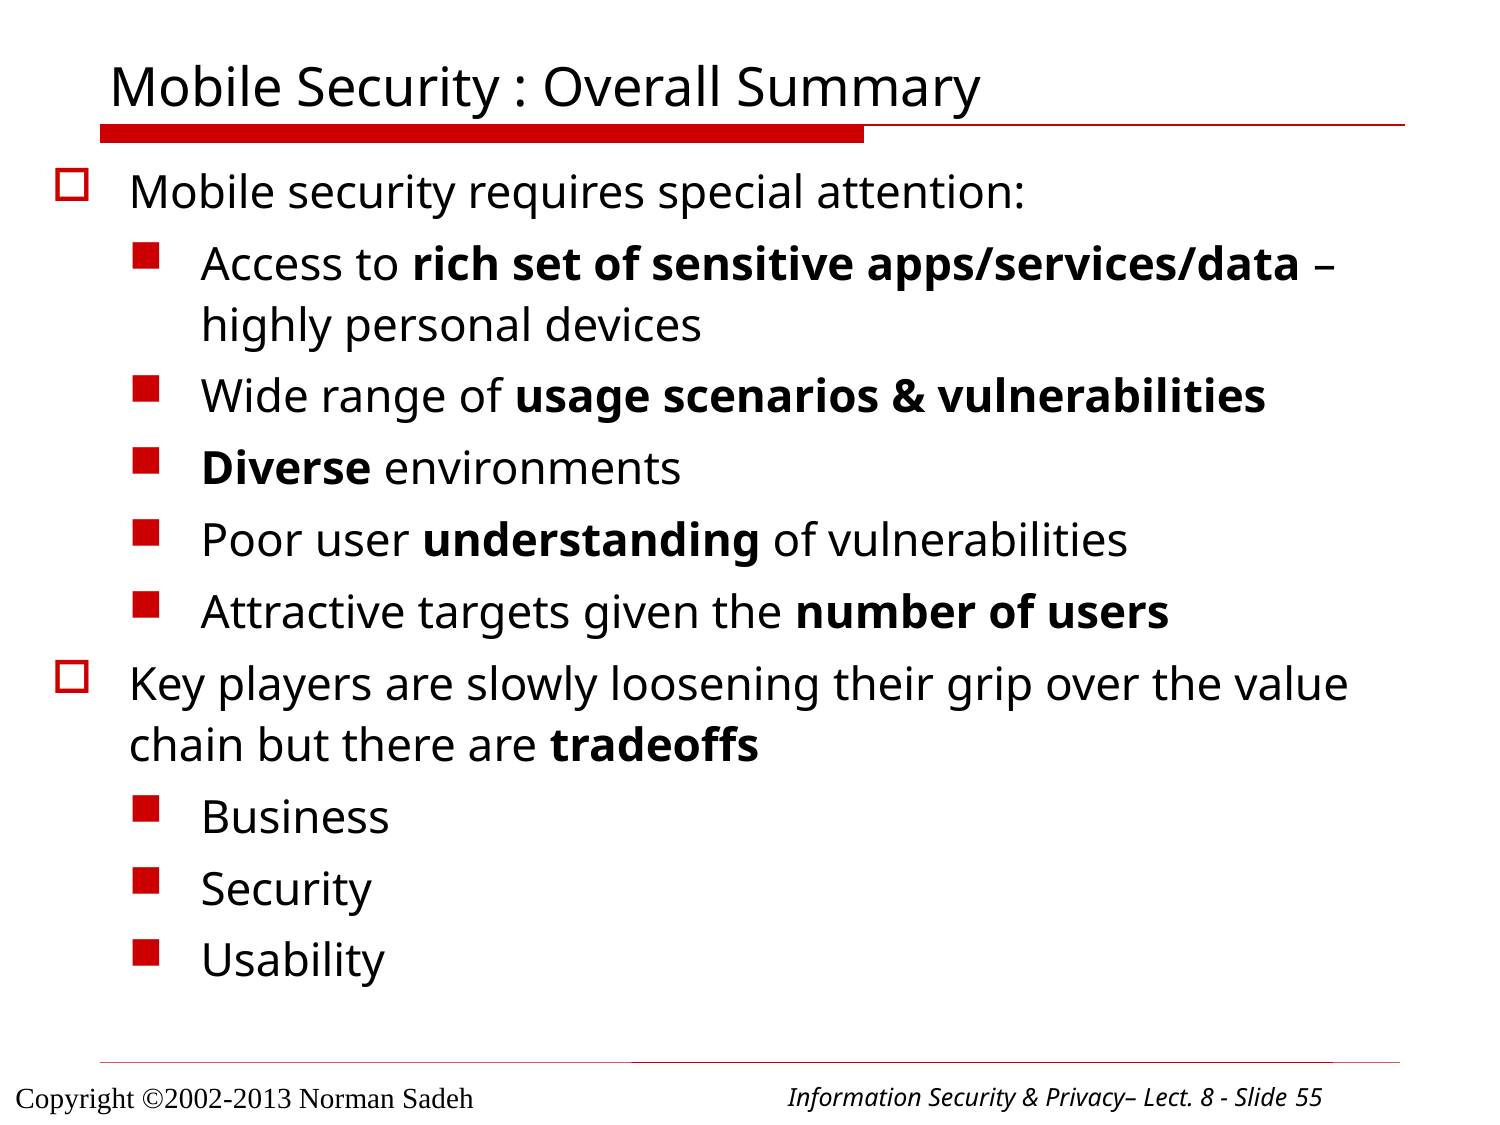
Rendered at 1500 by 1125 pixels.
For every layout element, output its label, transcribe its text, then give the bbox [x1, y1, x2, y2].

list Mobile security requires special attention: Access to rich set of sensitive apps/services/data – highly personal devices Wide range of usage scenarios & vulnerabilities Diverse environments Poor user understanding of vulnerabilities Attractive targets given the number of users Key players are slowly loosening their grip over the value chain but there are tradeoffs Business Security Usability [36, 149, 1474, 825]
title Mobile Security : Overall Summary [93, 24, 1407, 126]
